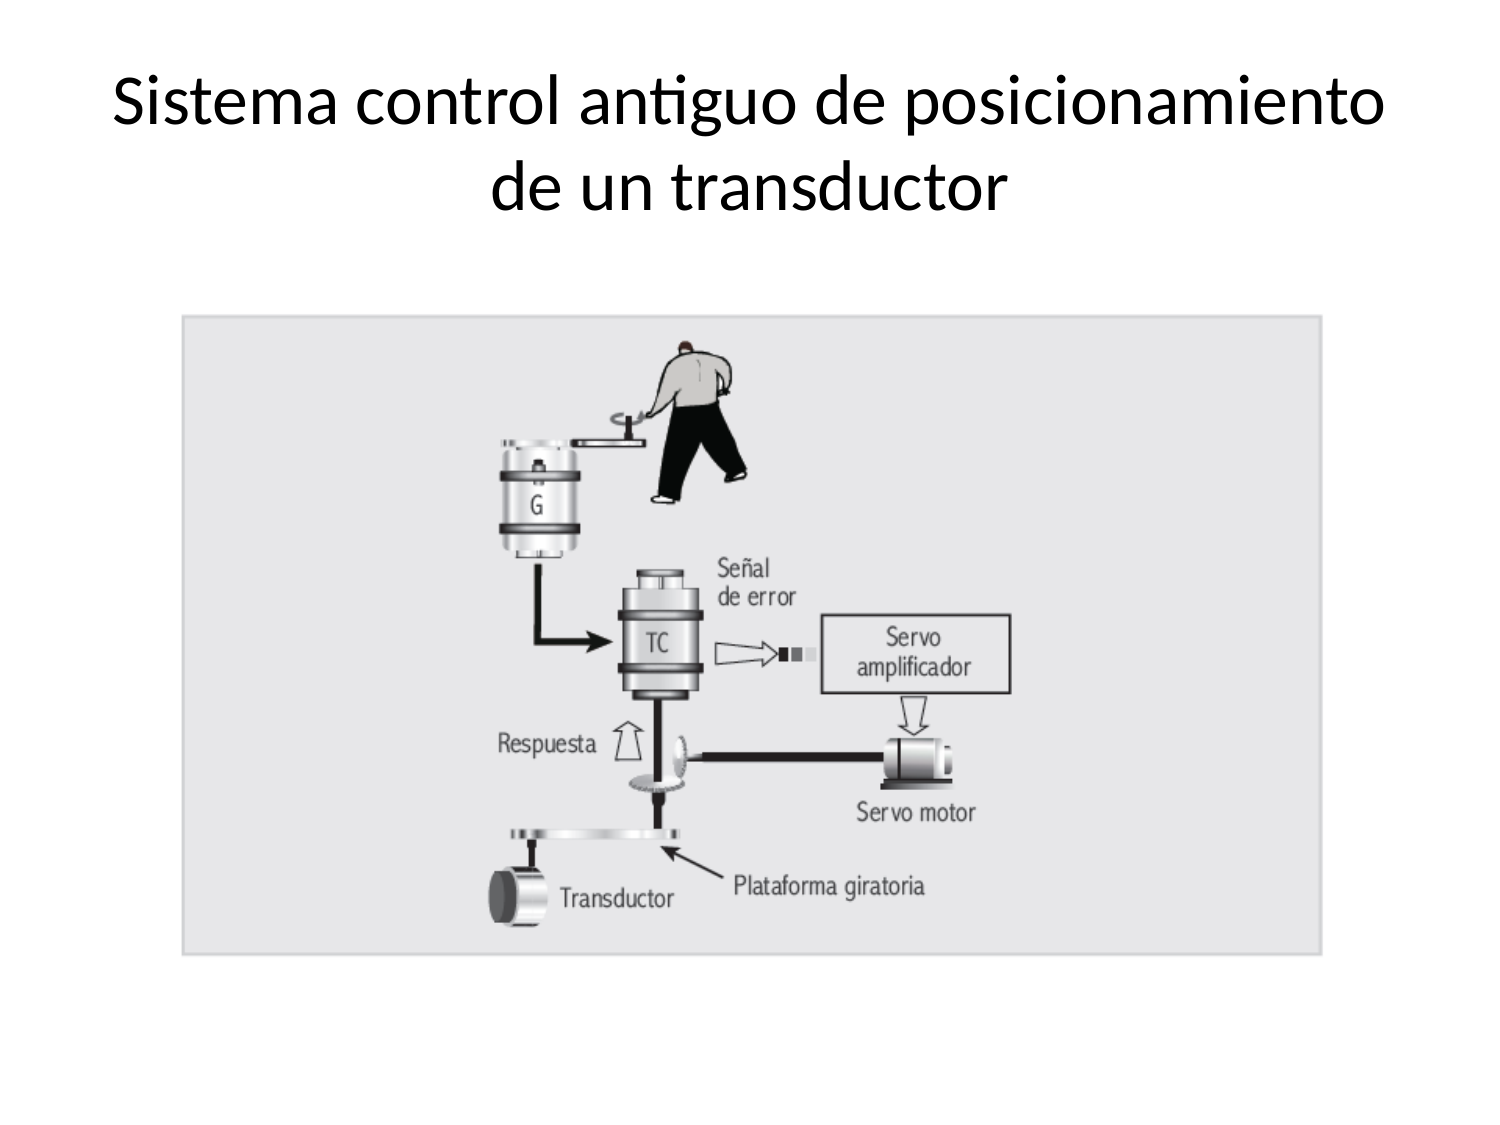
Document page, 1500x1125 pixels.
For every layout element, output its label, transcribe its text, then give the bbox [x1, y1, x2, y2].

title Sistema control antiguo de posicionamiento de un transductor [75, 45, 1425, 233]
picture [170, 302, 1334, 974]
